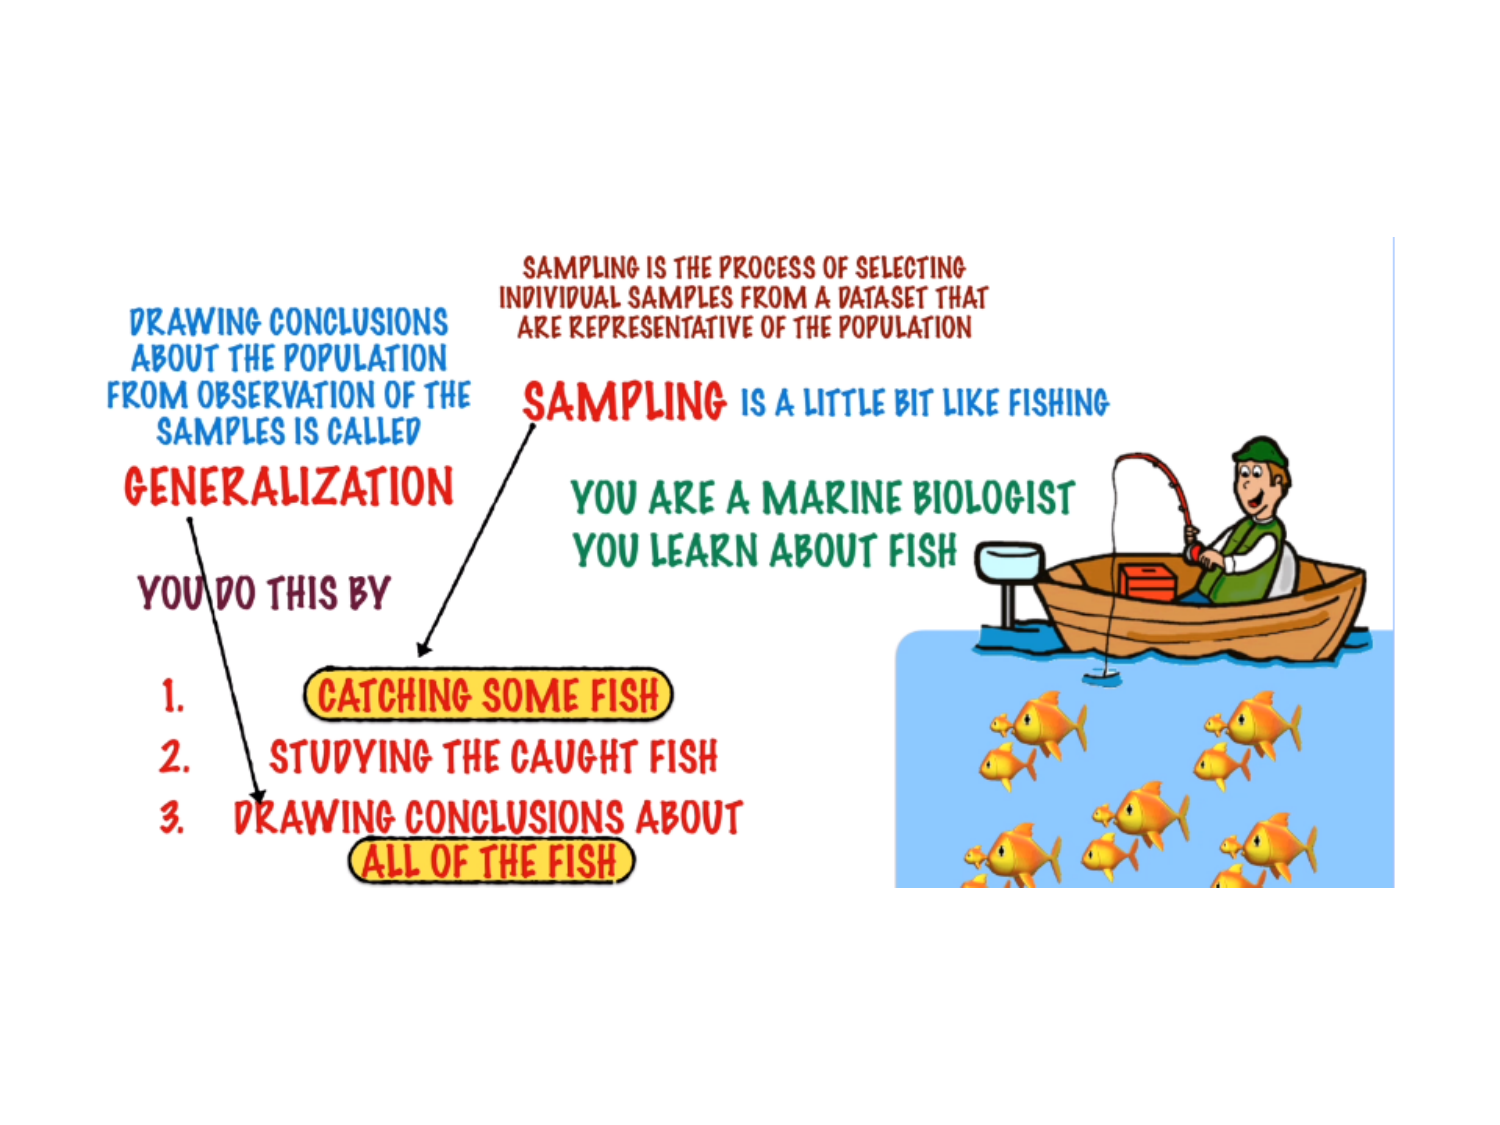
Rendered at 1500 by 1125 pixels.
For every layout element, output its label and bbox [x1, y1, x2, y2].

picture [102, 237, 1398, 888]
